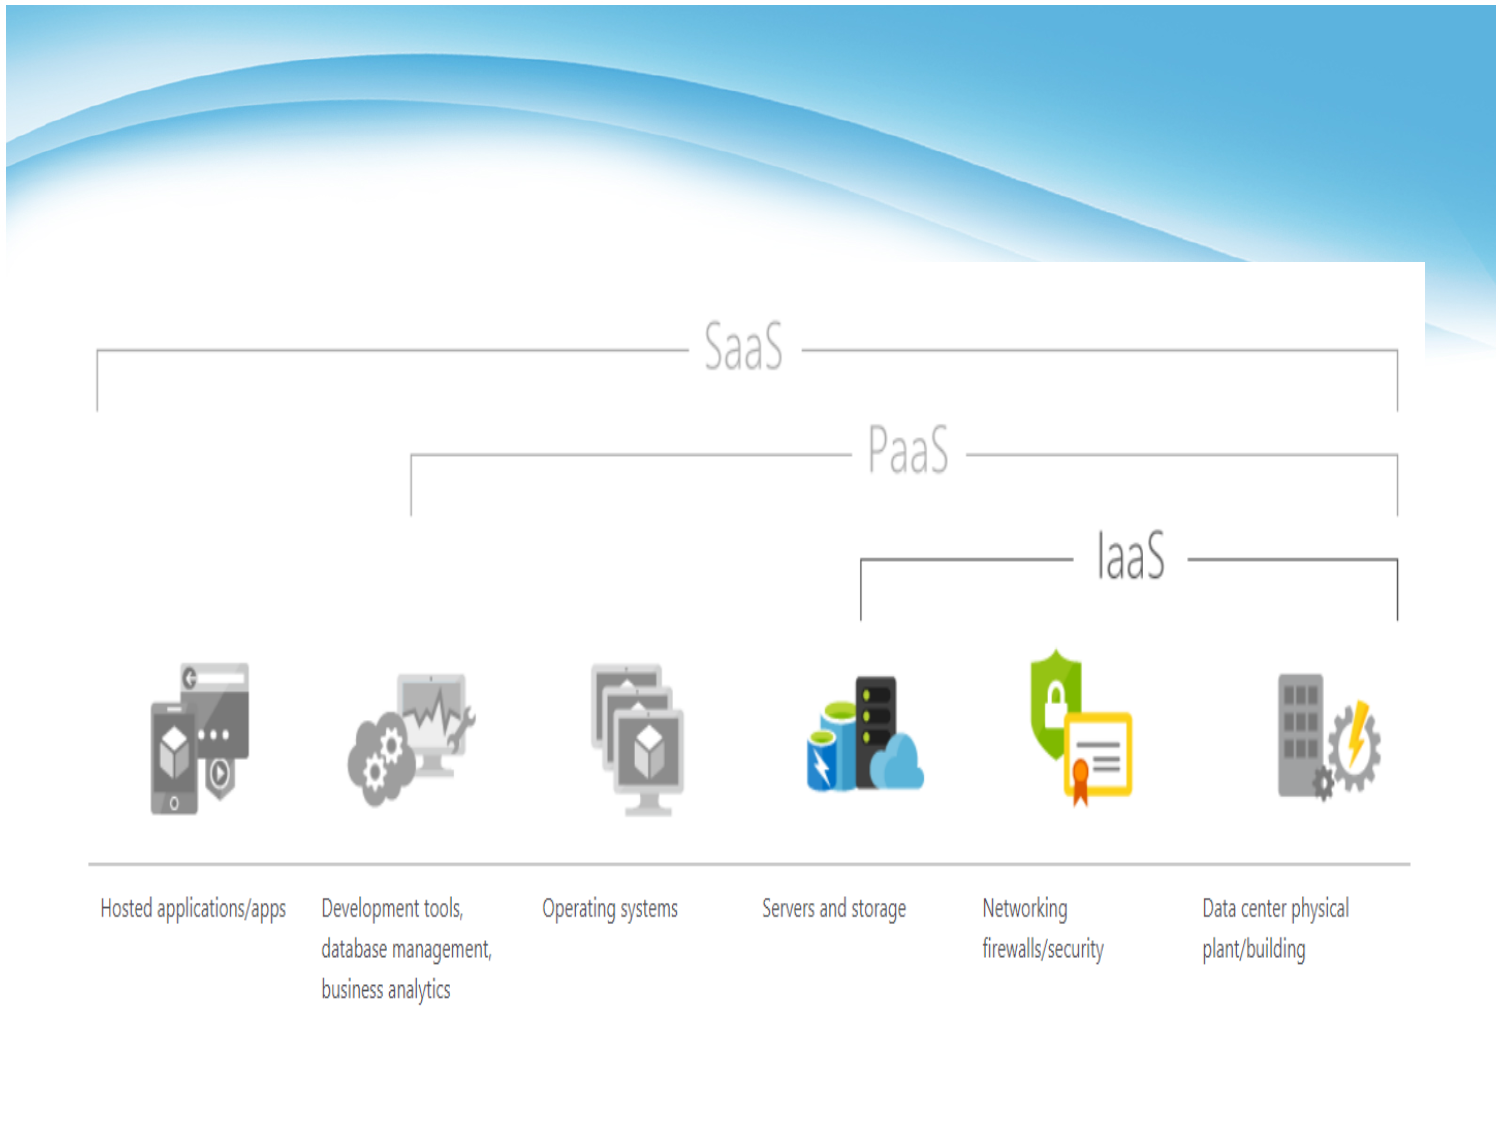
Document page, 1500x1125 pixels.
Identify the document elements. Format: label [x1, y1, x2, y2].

picture [0, 0, 1500, 1125]
list [74, 262, 1426, 1013]
